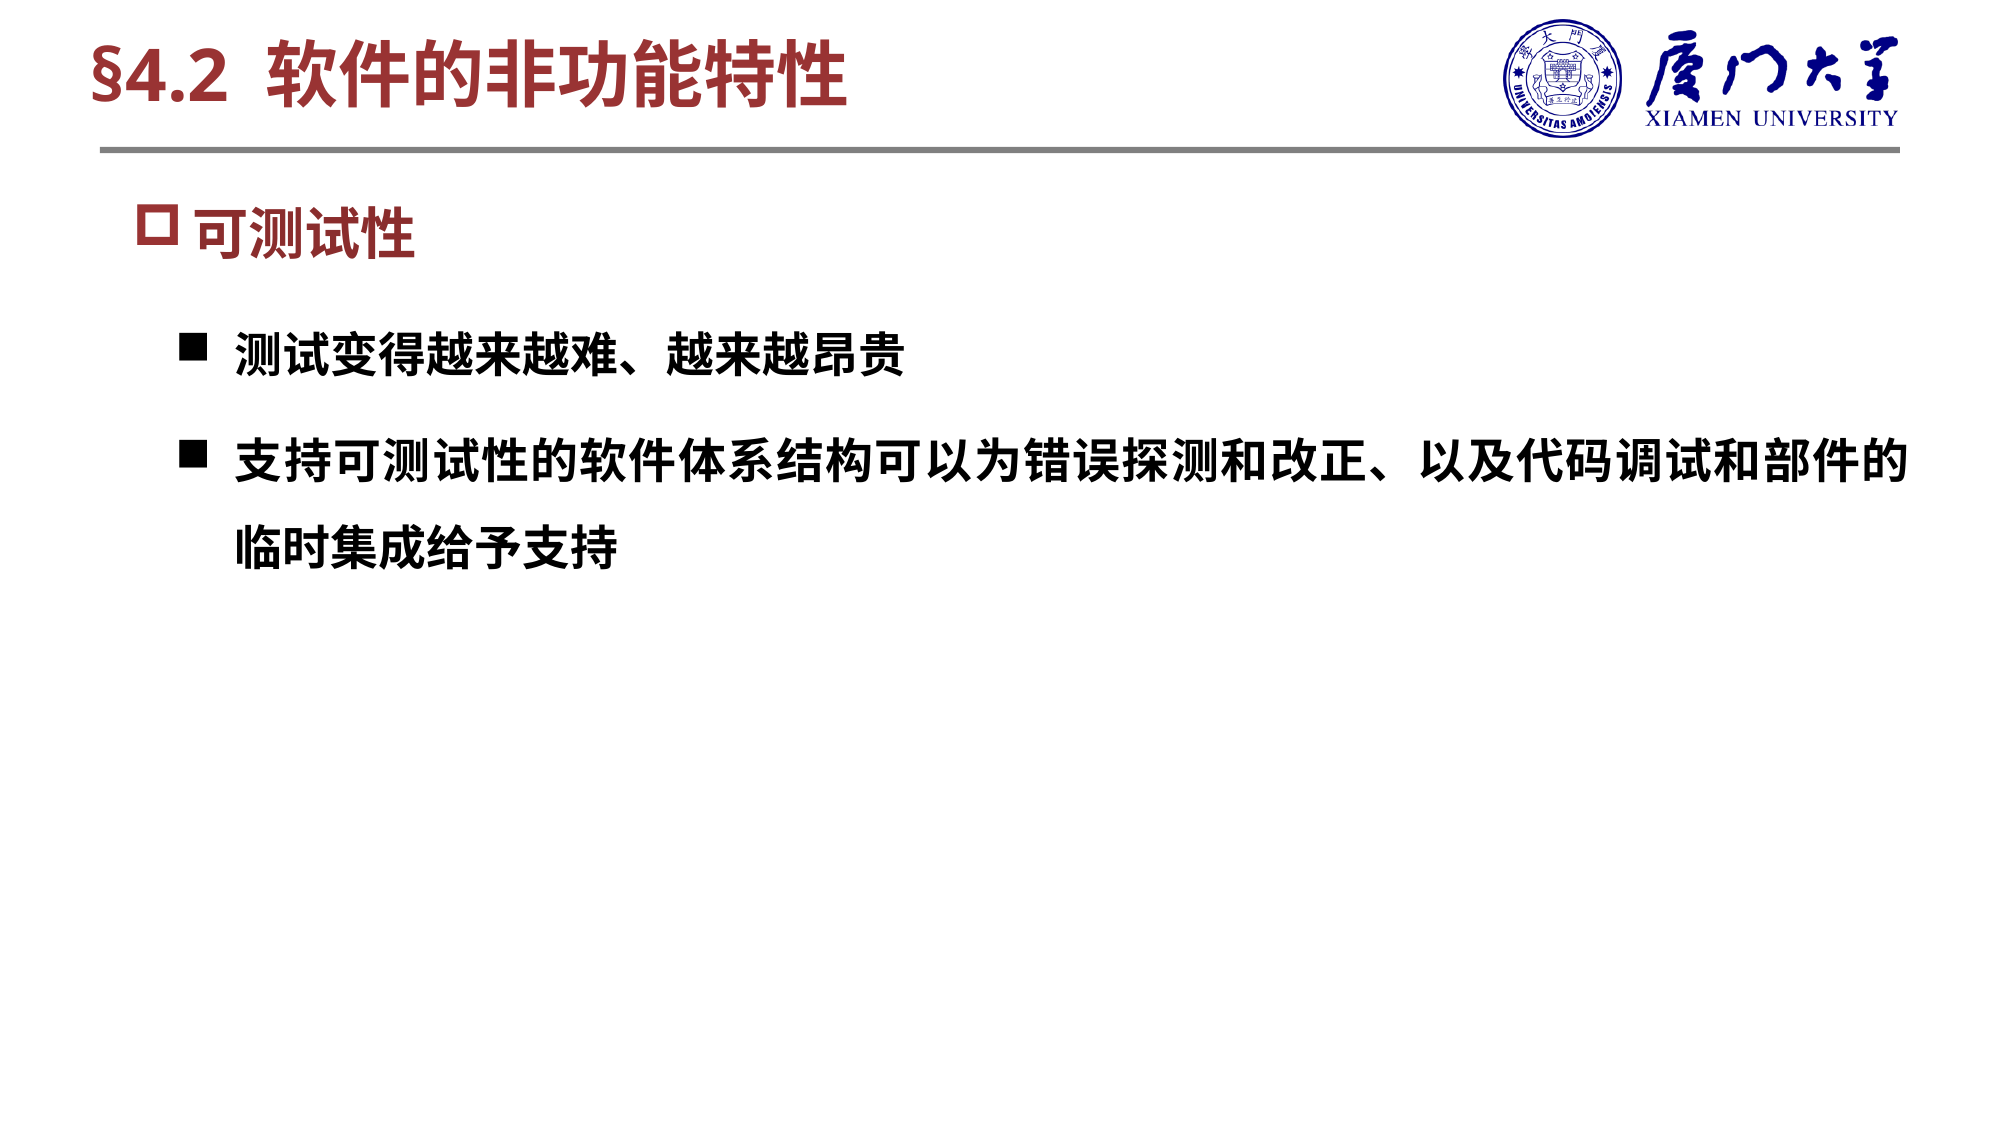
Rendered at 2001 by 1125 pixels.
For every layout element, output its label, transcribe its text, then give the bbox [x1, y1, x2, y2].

text_box §4.2 软件的非功能特性 [74, 24, 1425, 188]
picture [1503, 19, 1622, 138]
list 可测试性 测试变得越来越难、越来越昂贵 支持可测试性的软件体系结构可以为错误探测和改正、以及代码调试和部件的临时集成给予支持 [117, 157, 1925, 968]
picture [1645, 30, 1898, 126]
